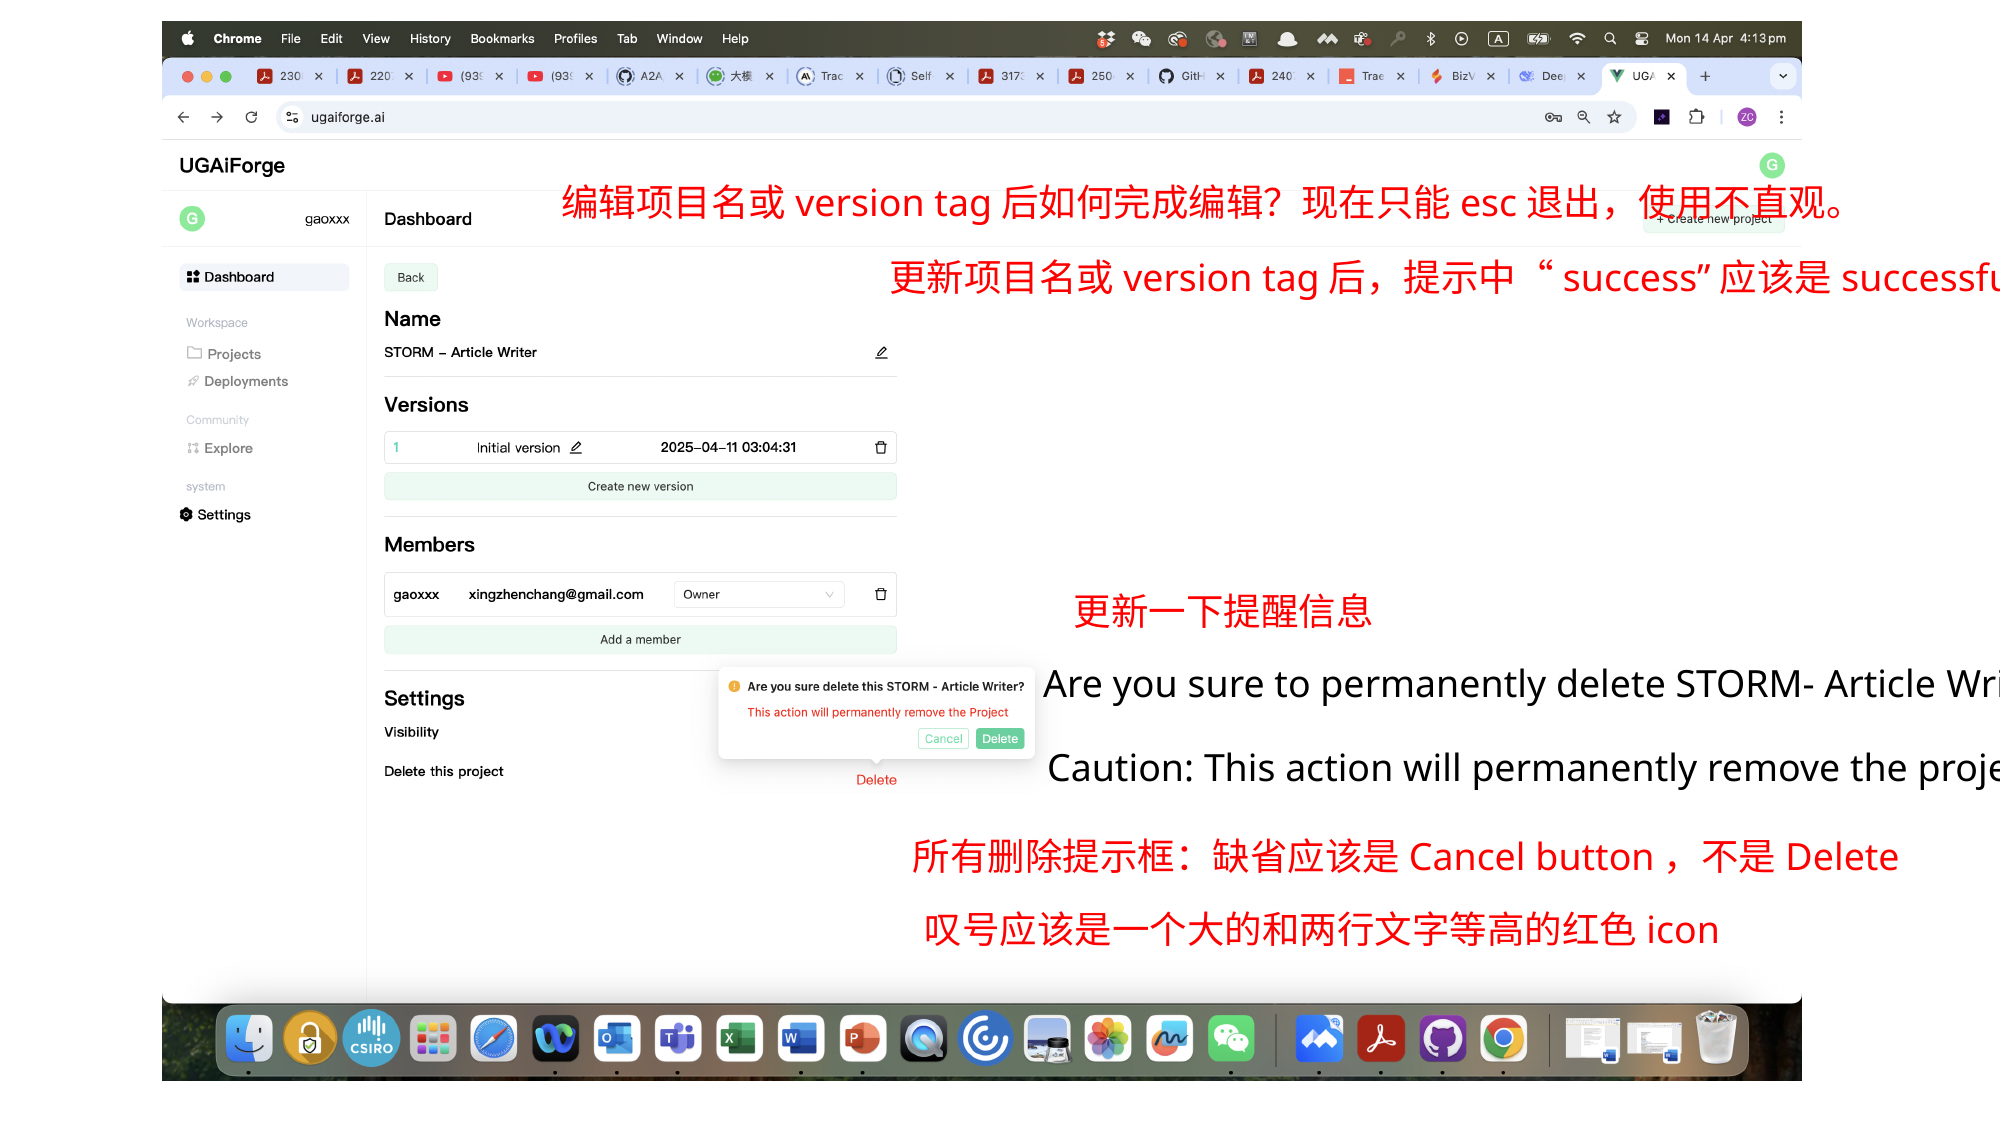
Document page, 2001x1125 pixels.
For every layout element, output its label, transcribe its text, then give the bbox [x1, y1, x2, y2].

text_box Caution: This action will permanently remove the project! [1803, 736, 2000, 797]
text_box 更新项目名或version tag后，提示中“success”应该是successfully [1803, 246, 2000, 306]
text_box 所有删除提示框：缺省应该是Cancel button，不是Delete [1803, 825, 1915, 885]
text_box Are you sure to permanently delete STORM- Article Writer? [1803, 652, 2000, 713]
text_box 编辑项目名或version tag后如何完成编辑？现在只能esc退出，使用不直观。 [1803, 171, 1879, 232]
picture [162, 20, 1803, 1082]
